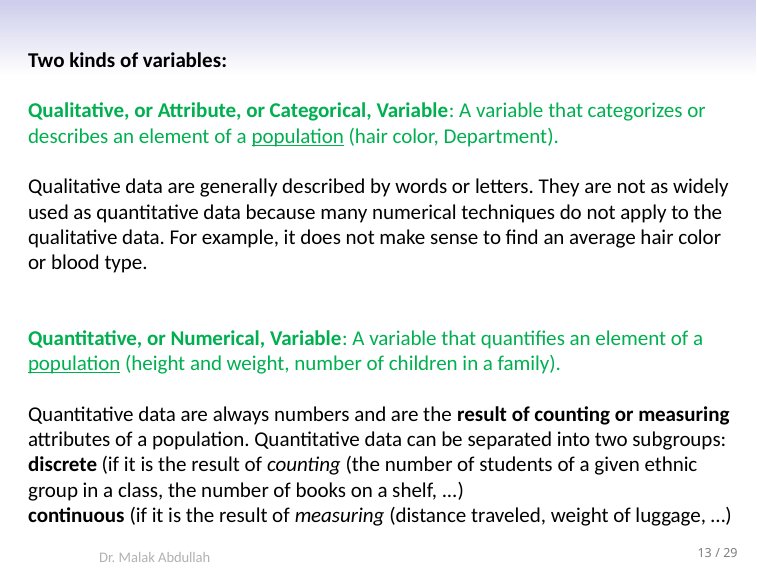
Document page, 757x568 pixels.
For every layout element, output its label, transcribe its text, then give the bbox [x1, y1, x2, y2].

list Two kinds of variables: Qualitative, or Attribute, or Categorical, Variable: A variable that categorizes or describes an element of a population (hair color, Department). Qualitative data are generally described by words or letters. They are not as widely used as quantitative data because many numerical techniques do not apply to the qualitative data. For example, it does not make sense to find an average hair color or blood type. Quantitative, or Numerical, Variable: A variable that quantifies an element of a population (height and weight, number of children in a family). Quantitative data are always numbers and are the result of counting or measuring attributes of a population. Quantitative data can be separated into two subgroups: discrete (if it is the result of counting (the number of students of a given ethnic group in a class, the number of books on a shelf, ...) continuous (if it is the result of measuring (distance traveled, weight of luggage, …) [28, 46, 741, 559]
footer Dr. Malak Abdullah [0, 548, 332, 566]
slide_number 13 / 29 [691, 548, 749, 565]
picture [0, 0, 756, 74]
